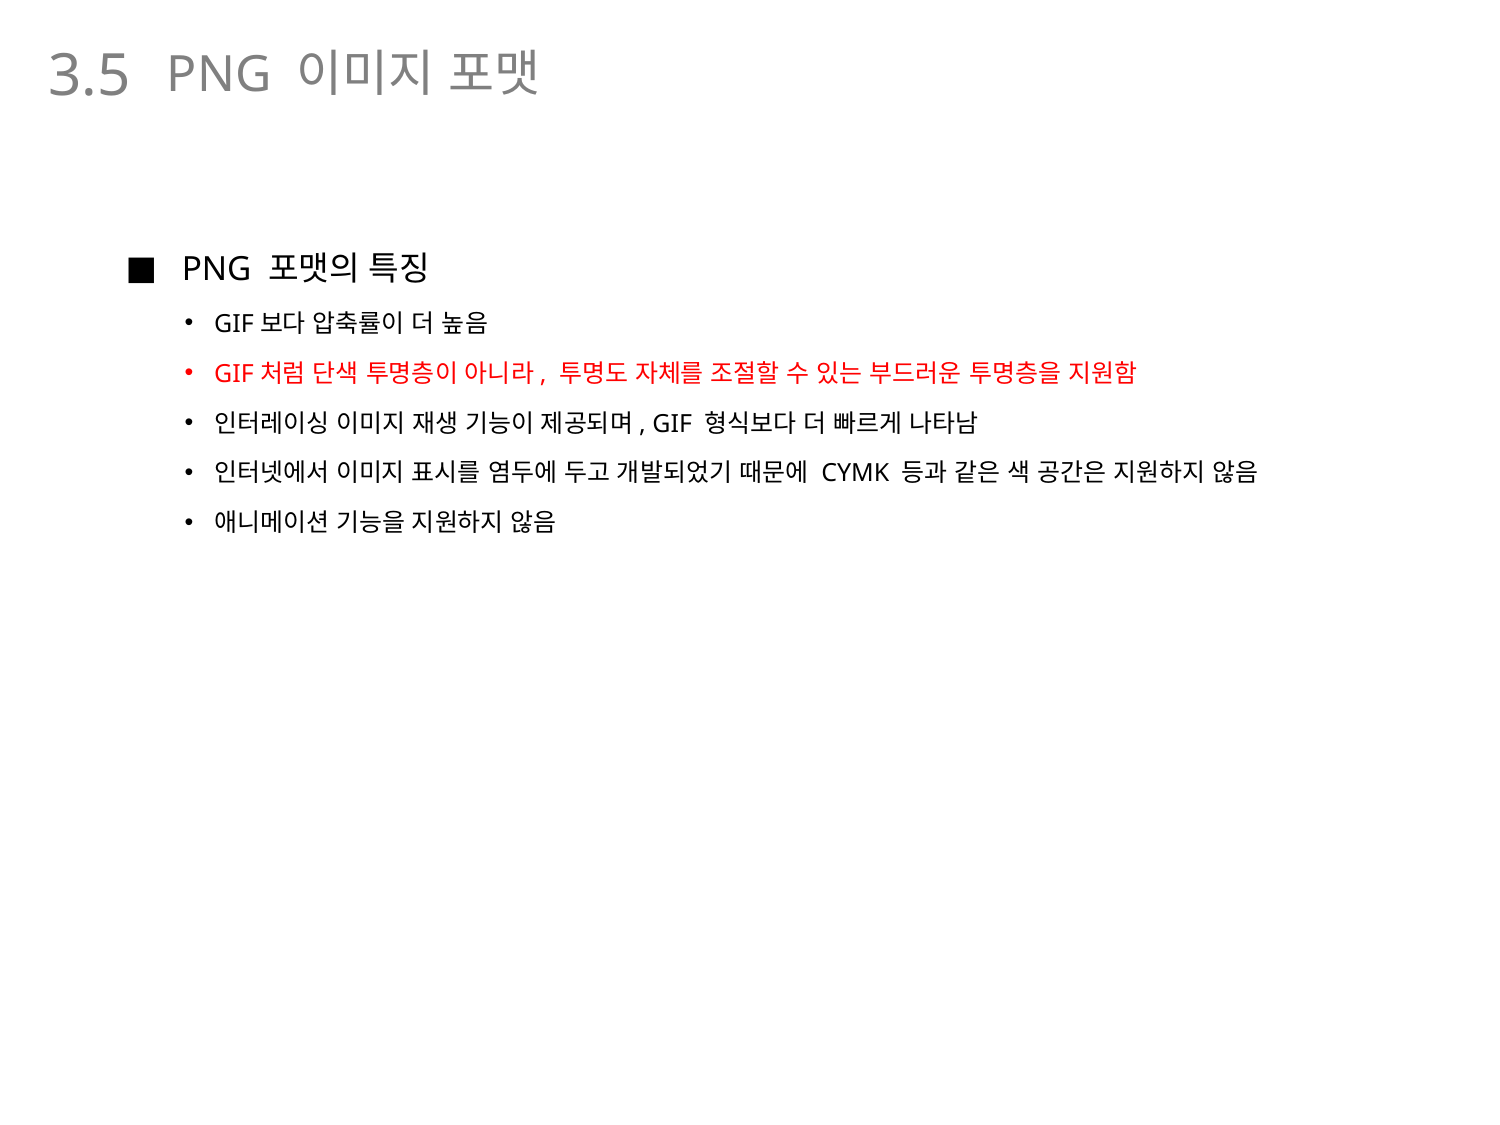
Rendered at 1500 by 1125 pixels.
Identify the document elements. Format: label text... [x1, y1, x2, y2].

text_box PNG 포맷의 특징 GIF보다 압축률이 더 높음 GIF처럼 단색 투명층이 아니라, 투명도 자체를 조절할 수 있는 부드러운 투명층을 지원함 인터레이싱 이미지 재생 기능이 제공되며, GIF 형식보다 더 빠르게 나타남 인터넷에서 이미지 표시를 염두에 두고 개발되었기 때문에 CYMK 등과 같은 색 공간은 지원하지 않음 애니메이션 기능을 지원하지 않음 [110, 219, 1422, 1035]
text_box PNG 이미지 포맷 [159, 41, 870, 127]
text_box 3.5 [41, 44, 184, 130]
